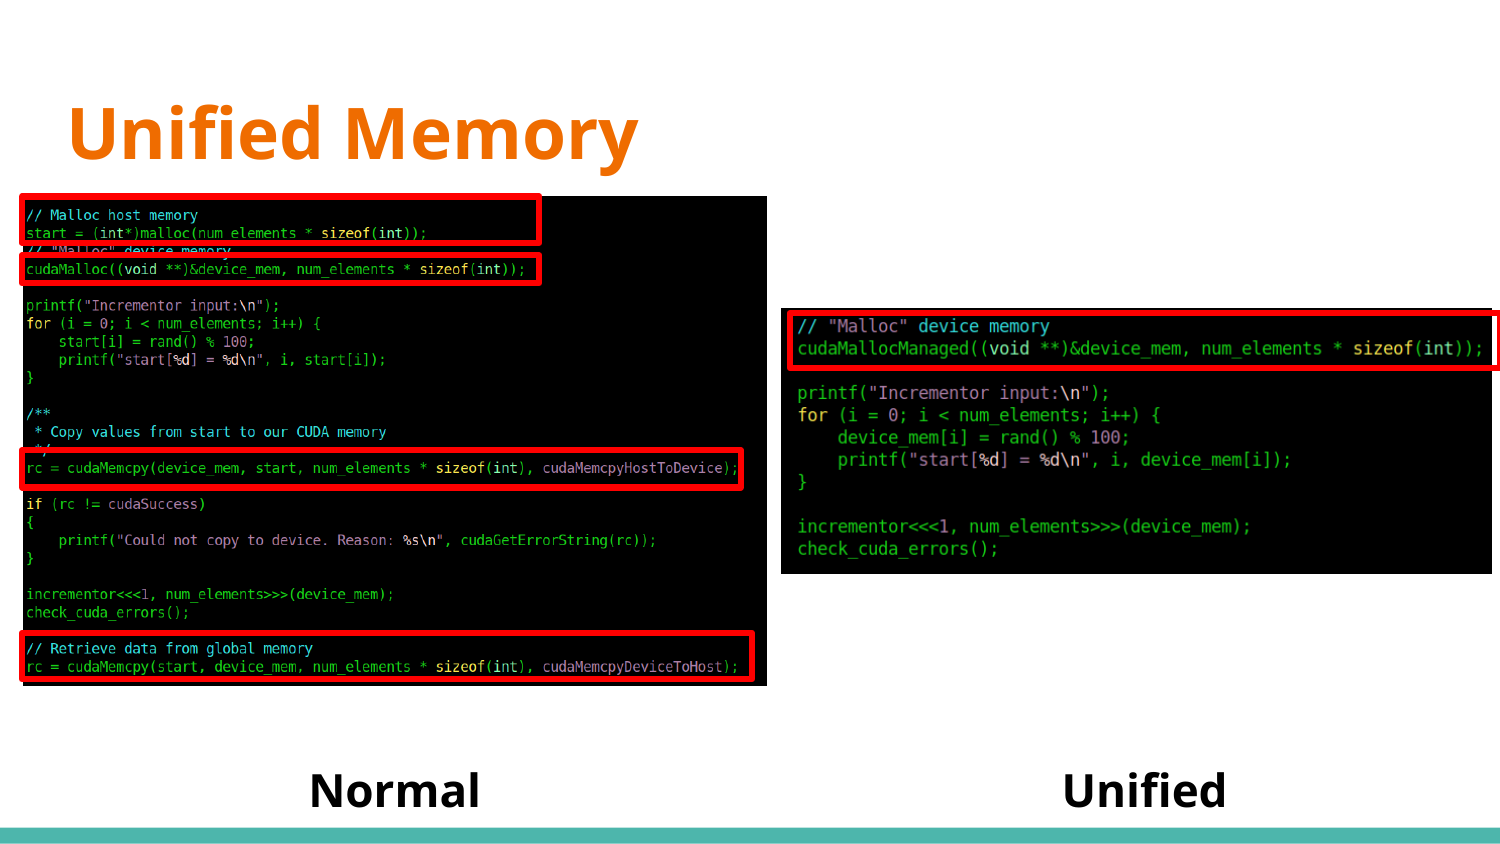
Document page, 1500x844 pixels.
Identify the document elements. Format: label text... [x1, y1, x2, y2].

text_box Unified [898, 738, 1391, 832]
text_box [1495, 313, 1500, 368]
picture [22, 196, 767, 686]
text_box Normal [148, 738, 641, 832]
picture [780, 307, 1492, 574]
title Unified Memory [51, 72, 1449, 189]
